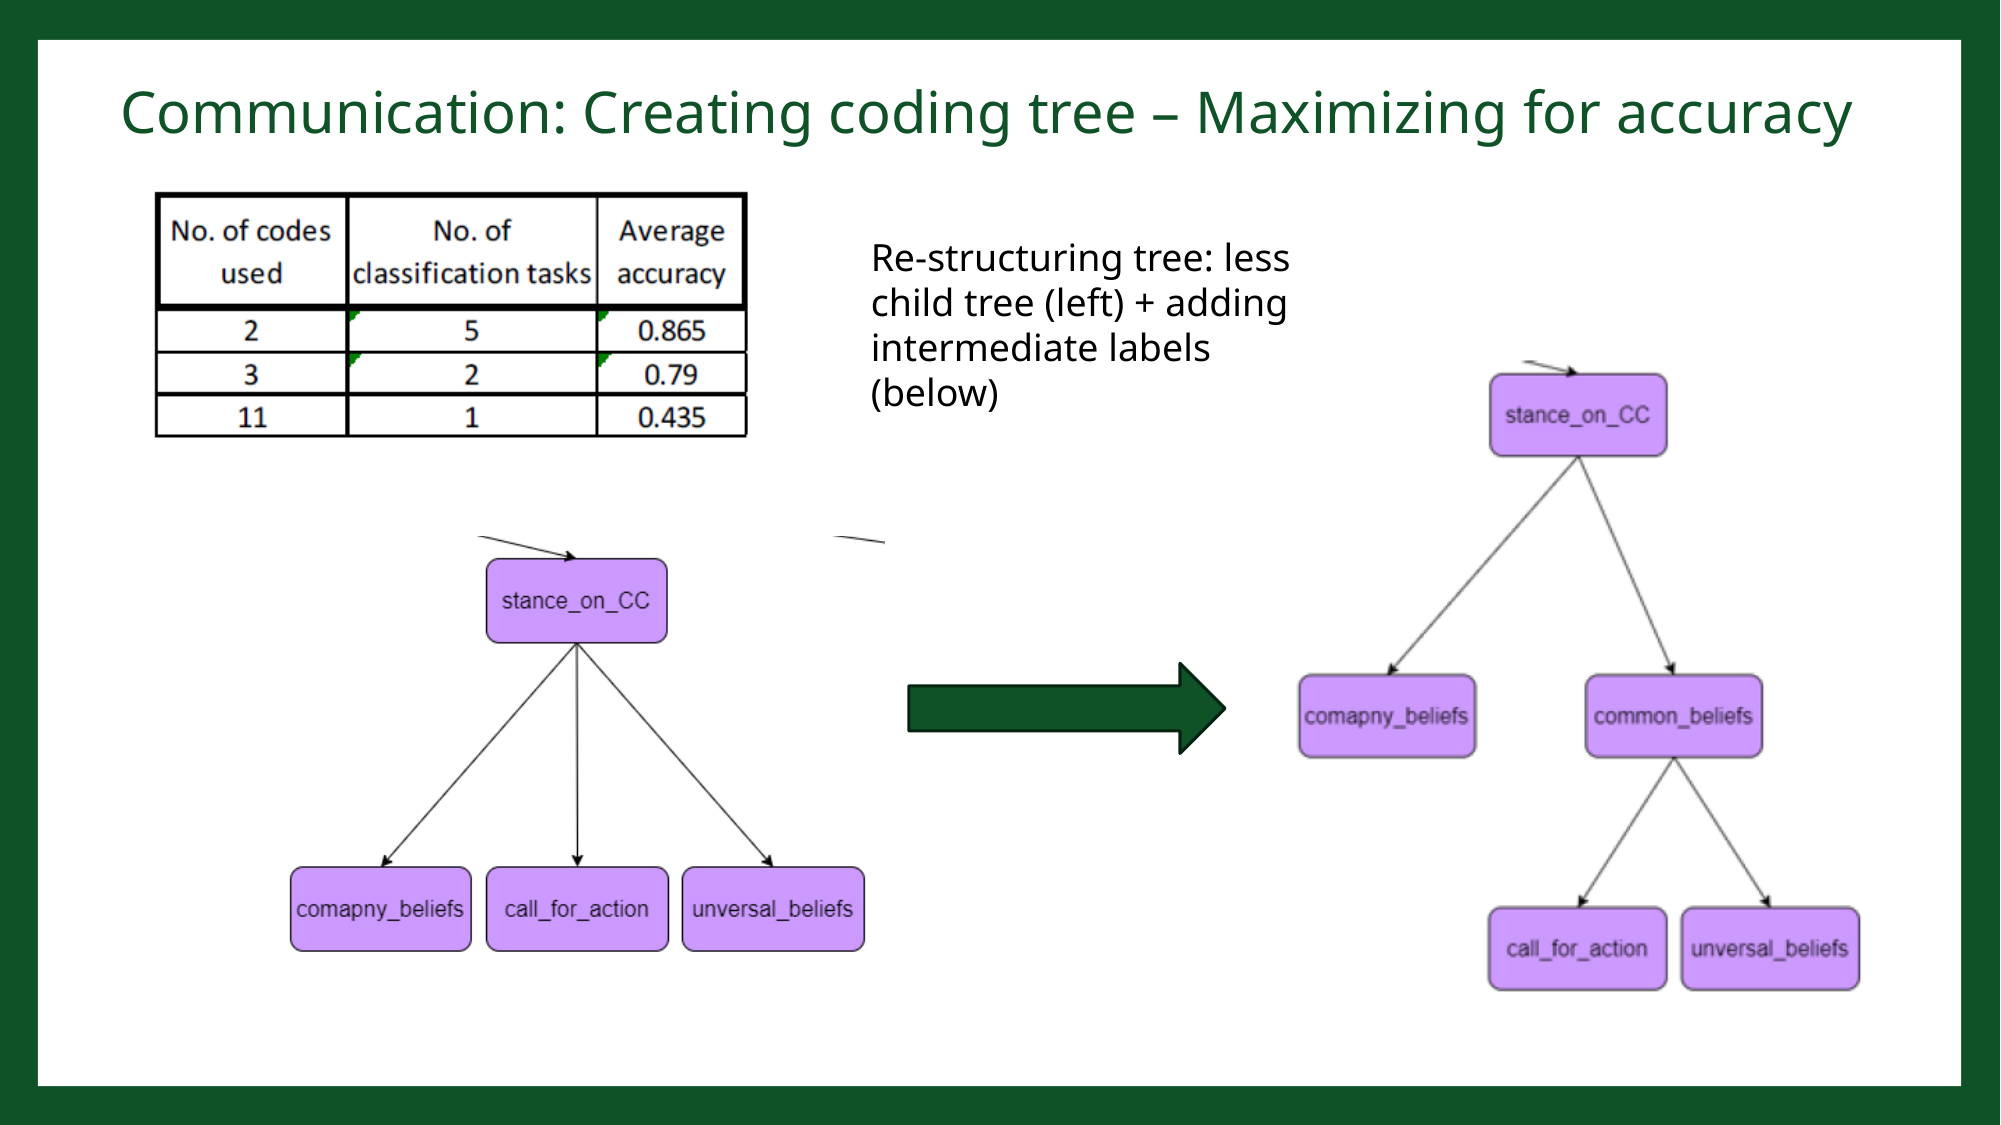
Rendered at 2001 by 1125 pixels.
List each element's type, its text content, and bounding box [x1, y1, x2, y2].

text_box Re-structuring tree: less child tree (left) + adding intermediate labels (below) [856, 226, 1320, 421]
picture [141, 179, 765, 449]
text_box Communication: Creating coding tree – Maximizing for accuracy [105, 48, 1895, 181]
picture [222, 536, 886, 971]
text_box [907, 661, 1227, 755]
picture [1272, 354, 1895, 1022]
